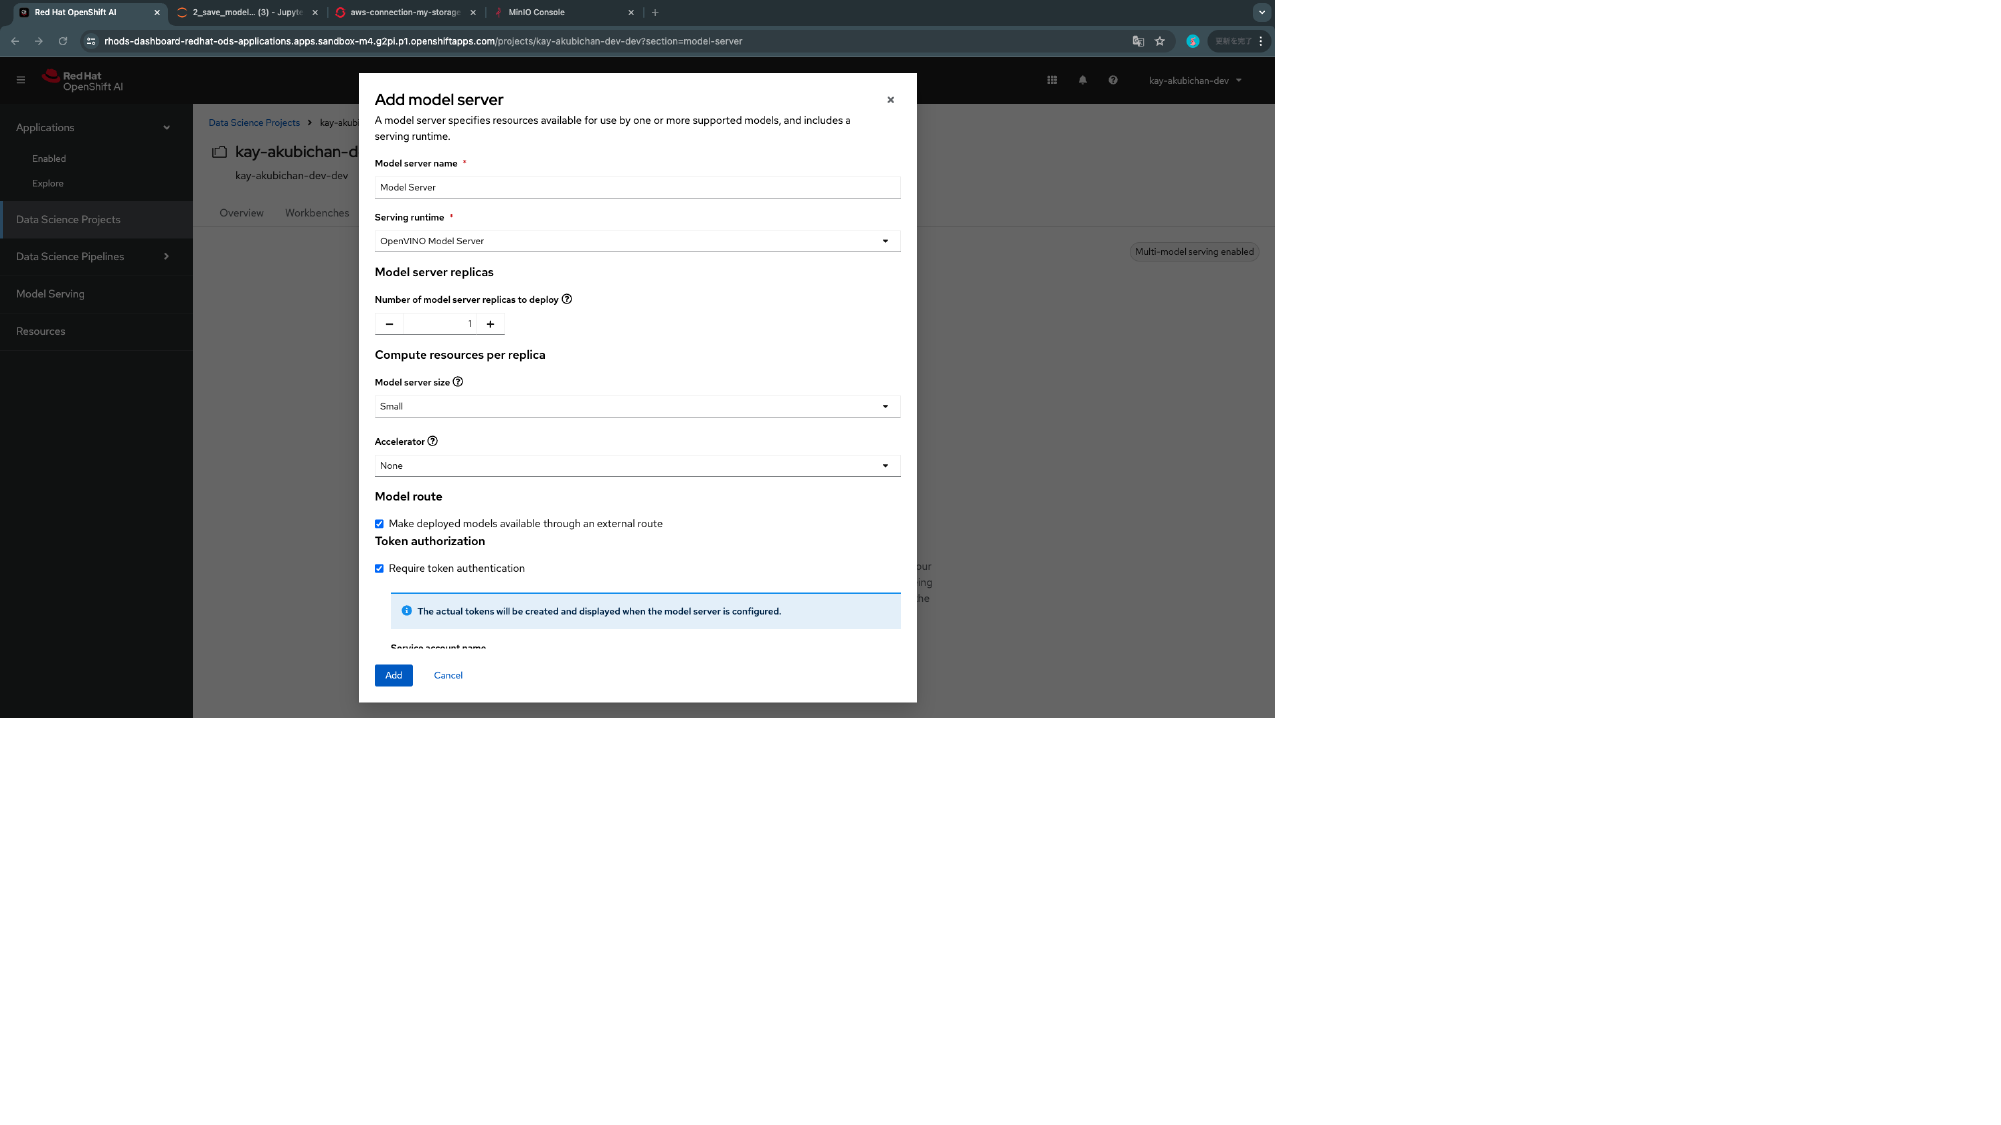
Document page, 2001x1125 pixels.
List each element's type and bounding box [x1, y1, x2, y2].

picture [0, 0, 1276, 718]
